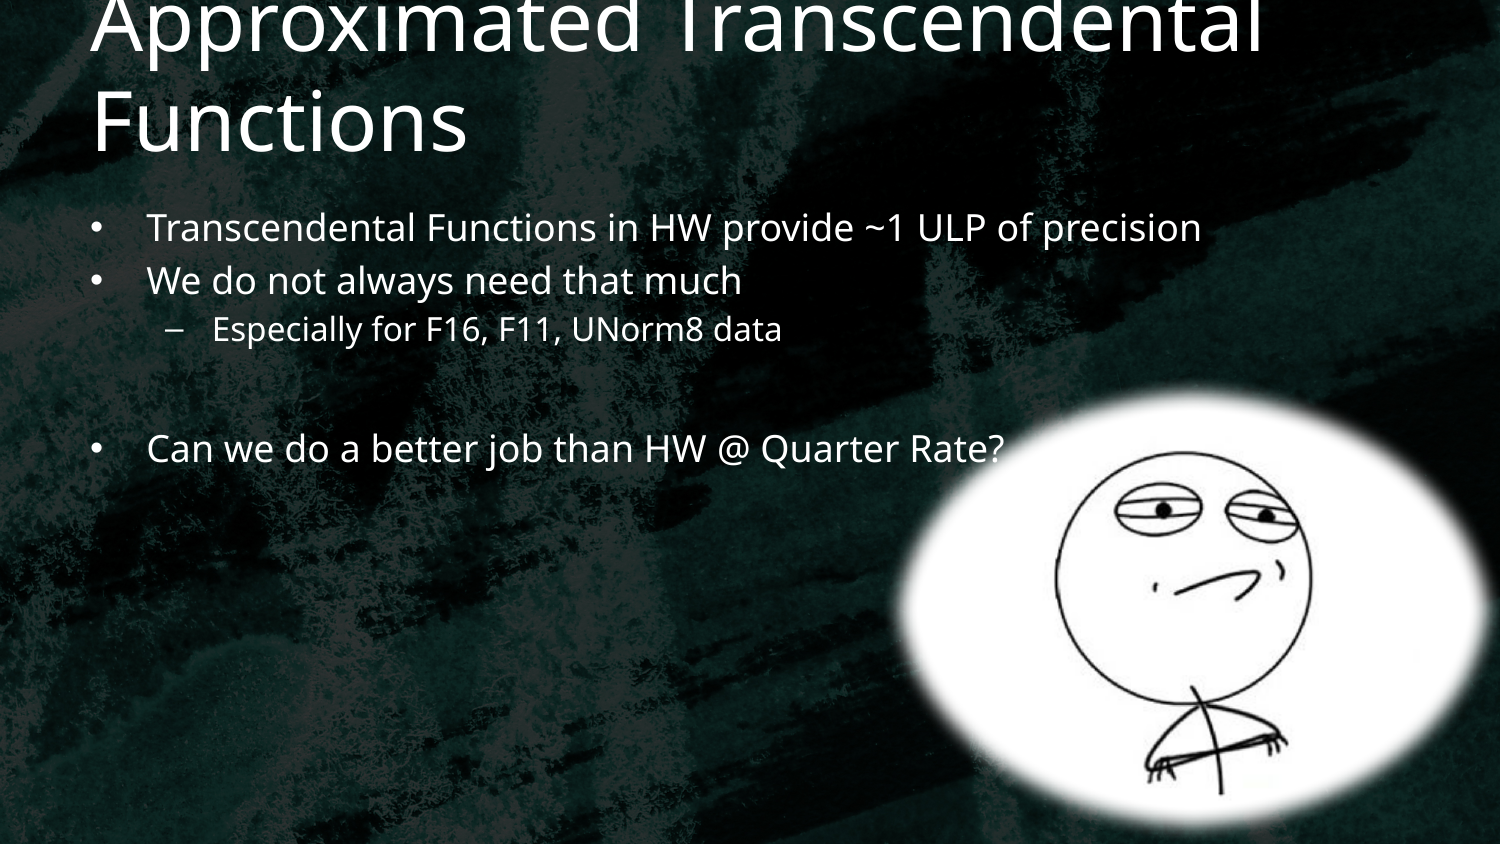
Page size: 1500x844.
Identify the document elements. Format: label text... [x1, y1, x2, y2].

picture [0, 0, 1500, 844]
list Transcendental Functions in HW provide ~1 ULP of precision We do not always need that much Especially for F16, F11, UNorm8 data Can we do a better job than HW @ Quarter Rate? [75, 196, 1425, 800]
title Approximated Transcendental Functions [75, 22, 1425, 115]
